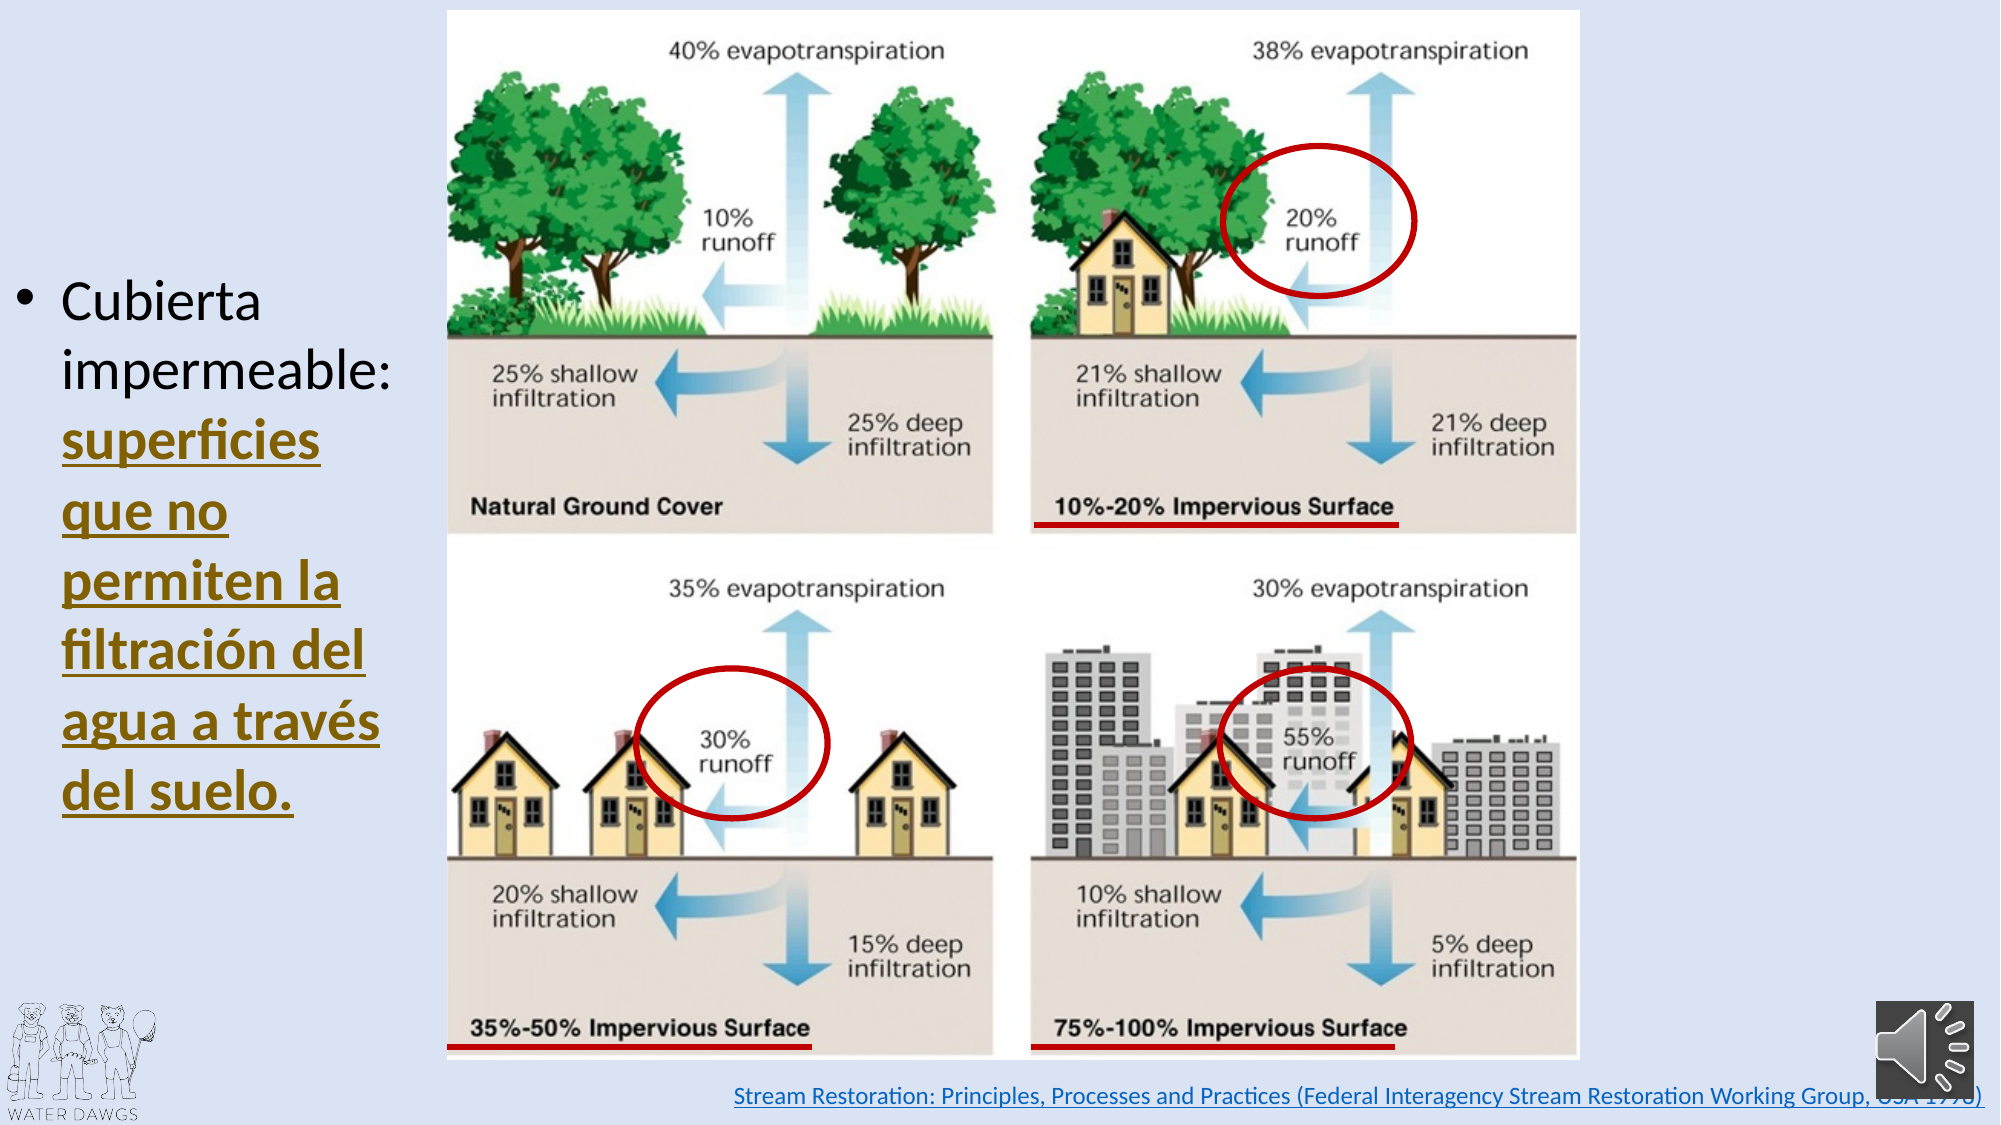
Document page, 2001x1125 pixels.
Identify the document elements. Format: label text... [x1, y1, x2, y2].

text_box Cubierta impermeable: superficies que no permiten la filtración del agua a través del suelo. [0, 254, 420, 829]
picture [0, 967, 172, 1125]
picture [1874, 999, 1975, 1100]
text_box Stream Restoration: Principles, Processes and Practices (Federal Interagency Stream Restoration Working Group, USA 1998) [29, 1072, 2000, 1118]
picture [447, 10, 1580, 1060]
